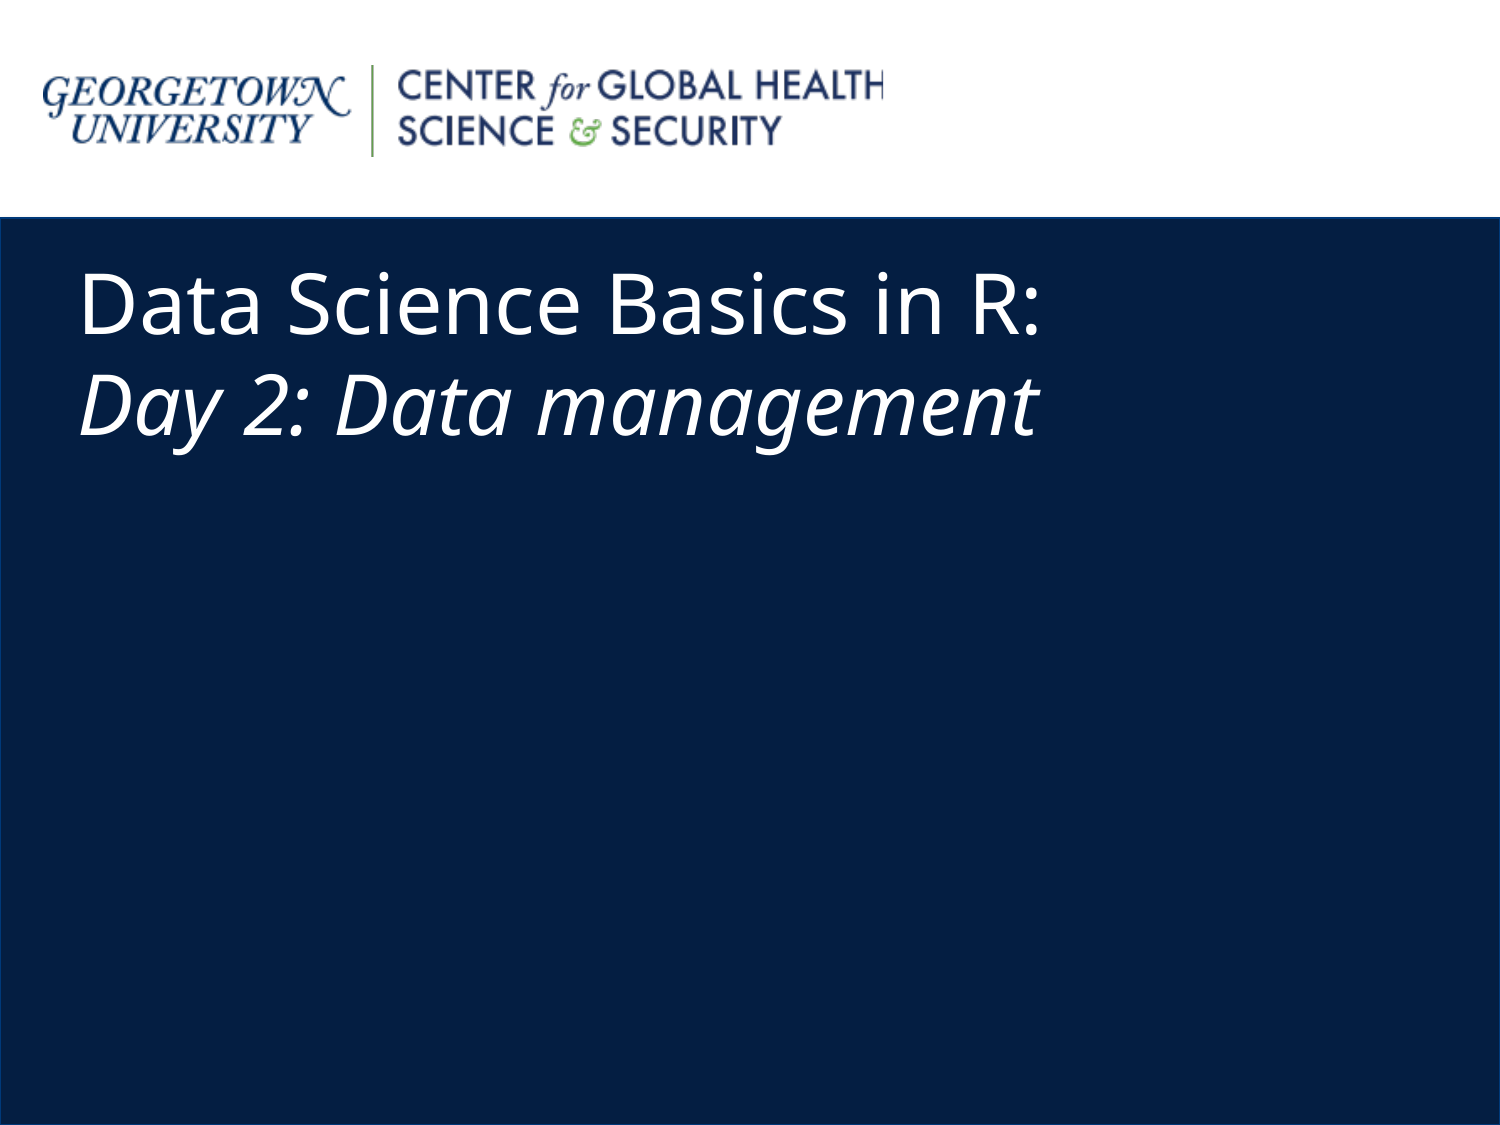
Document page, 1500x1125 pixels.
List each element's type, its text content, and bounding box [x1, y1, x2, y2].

text_box Data Science Basics in R: Day 2: Data management [62, 242, 1368, 377]
picture [42, 65, 884, 157]
text_box [0, 217, 1500, 1125]
